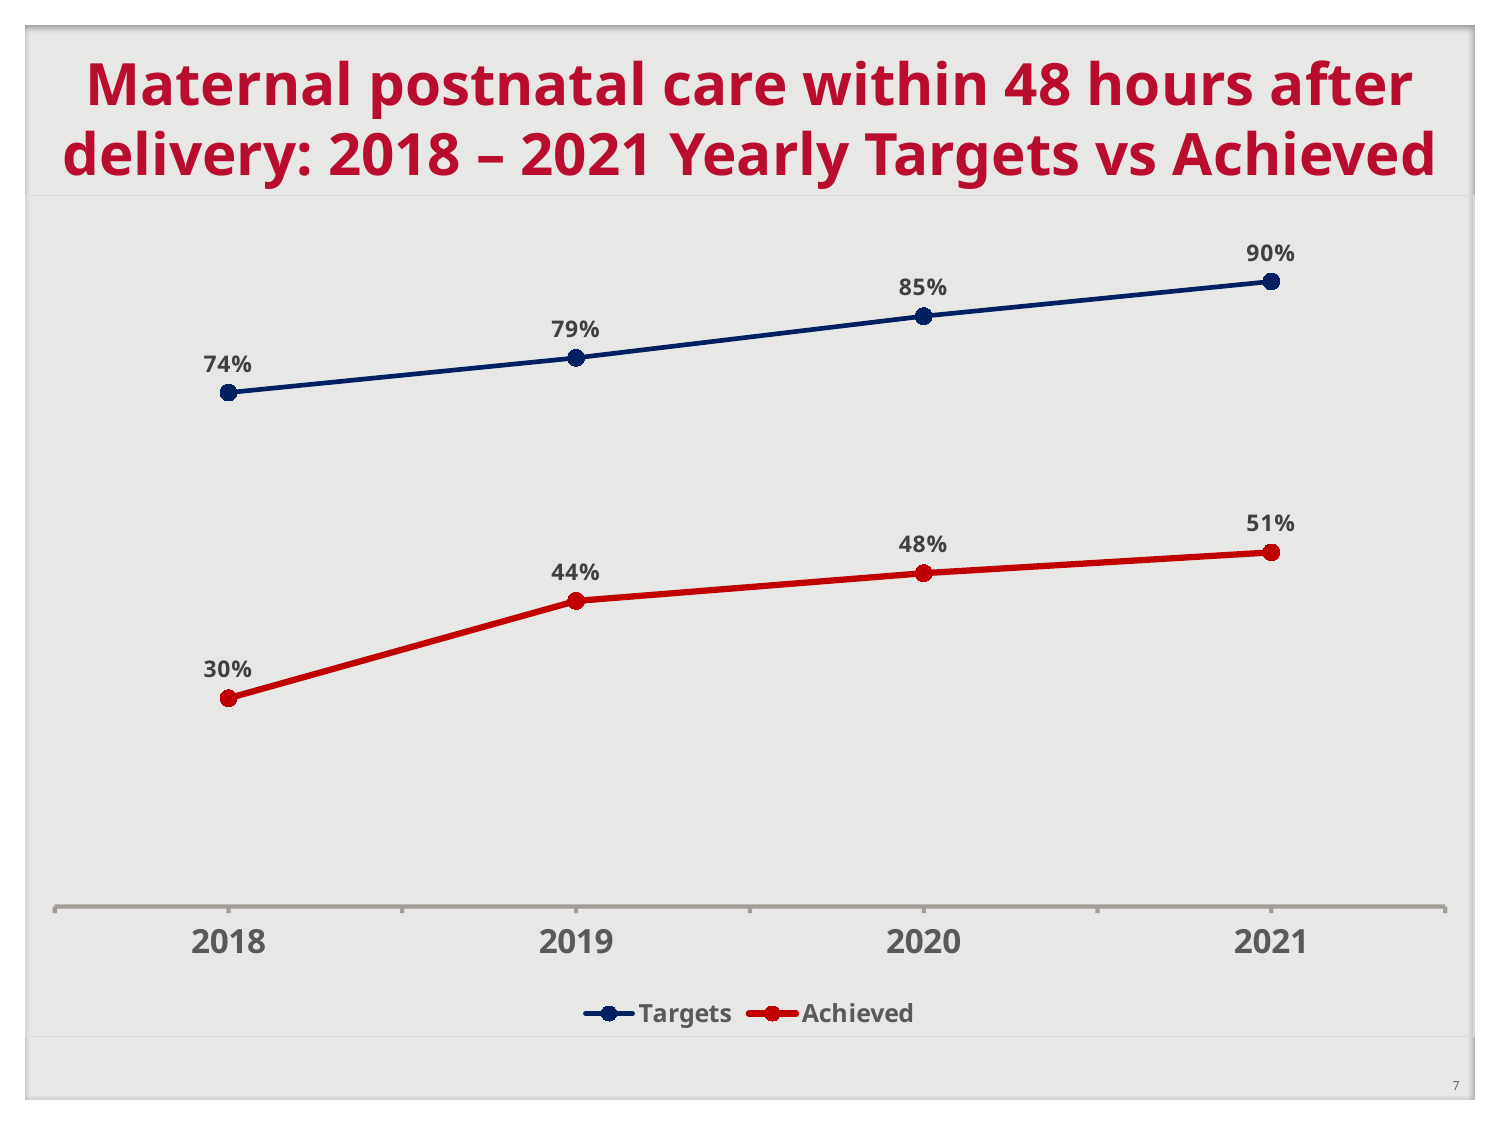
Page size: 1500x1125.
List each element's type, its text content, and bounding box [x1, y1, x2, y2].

chart [24, 194, 1476, 1038]
title Maternal postnatal care within 48 hours after delivery: 2018 – 2021 Yearly Targets vs Achieved [24, 38, 1475, 193]
slide_number 7 [1125, 1071, 1475, 1102]
